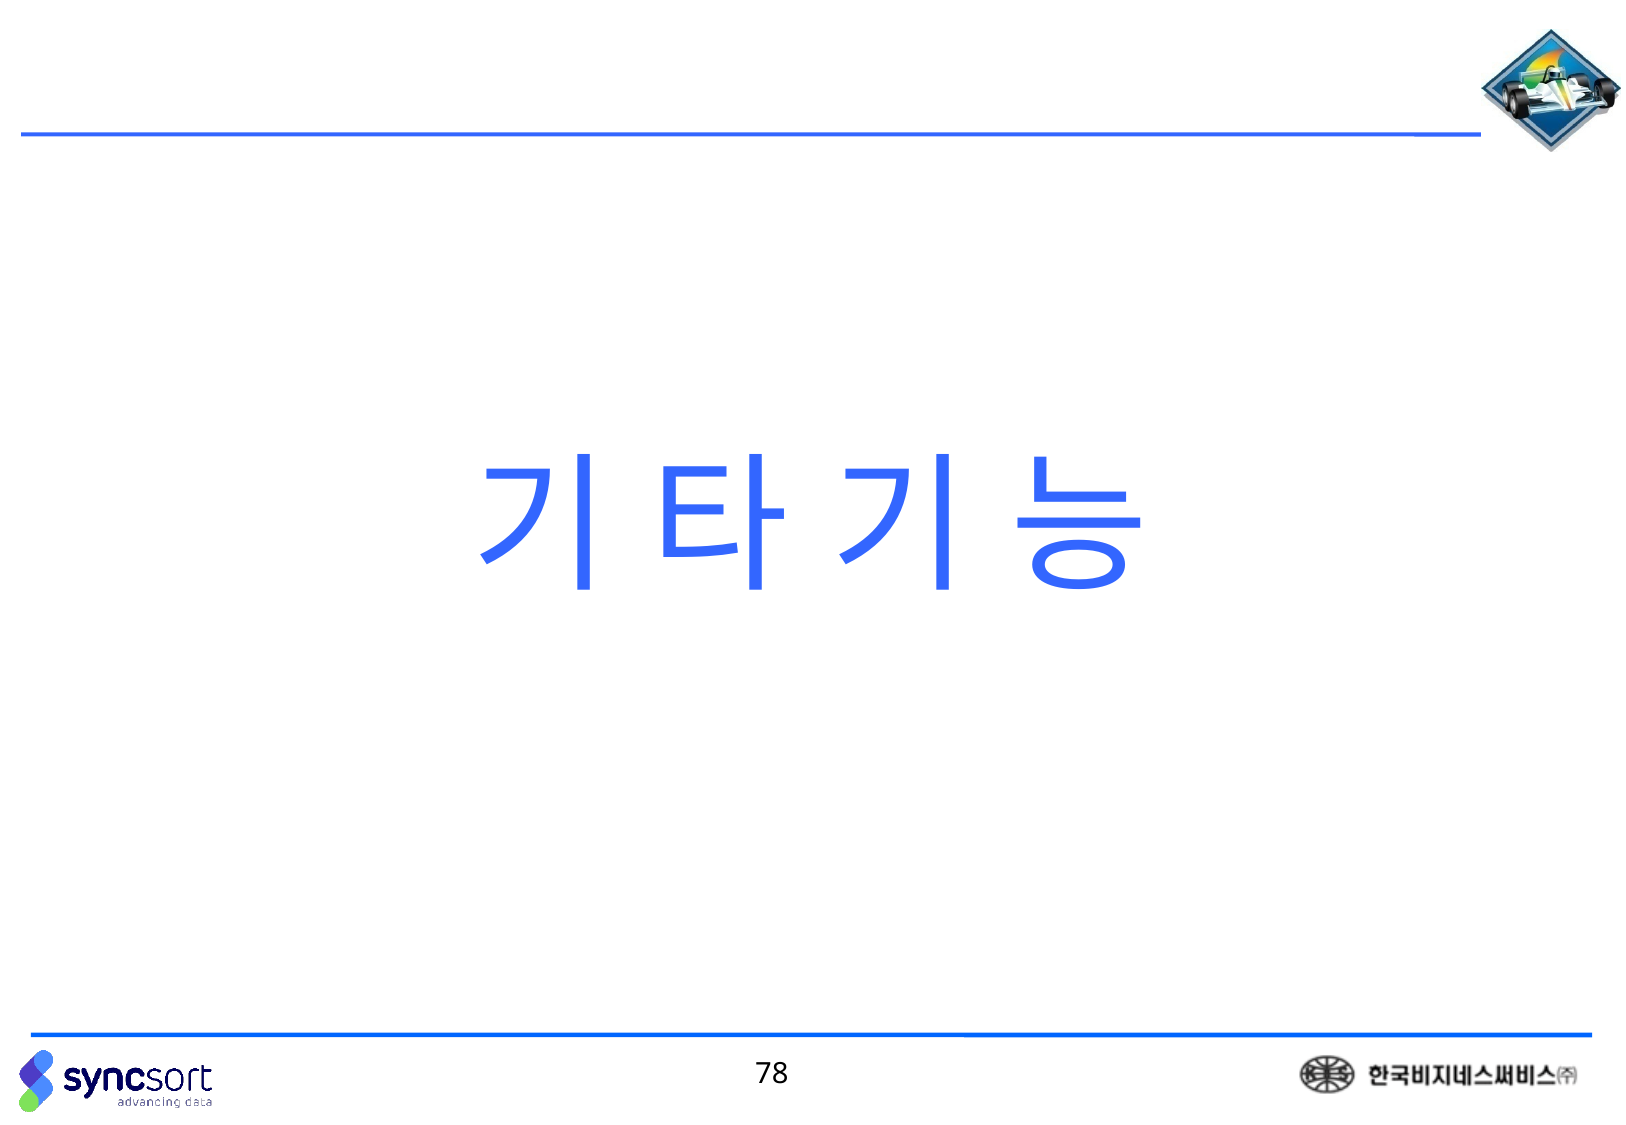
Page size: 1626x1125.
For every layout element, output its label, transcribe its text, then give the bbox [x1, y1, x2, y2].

text_box 기 타 기 능 [0, 420, 1621, 616]
picture [19, 1050, 212, 1112]
picture [1281, 1046, 1593, 1105]
picture [1481, 29, 1621, 153]
